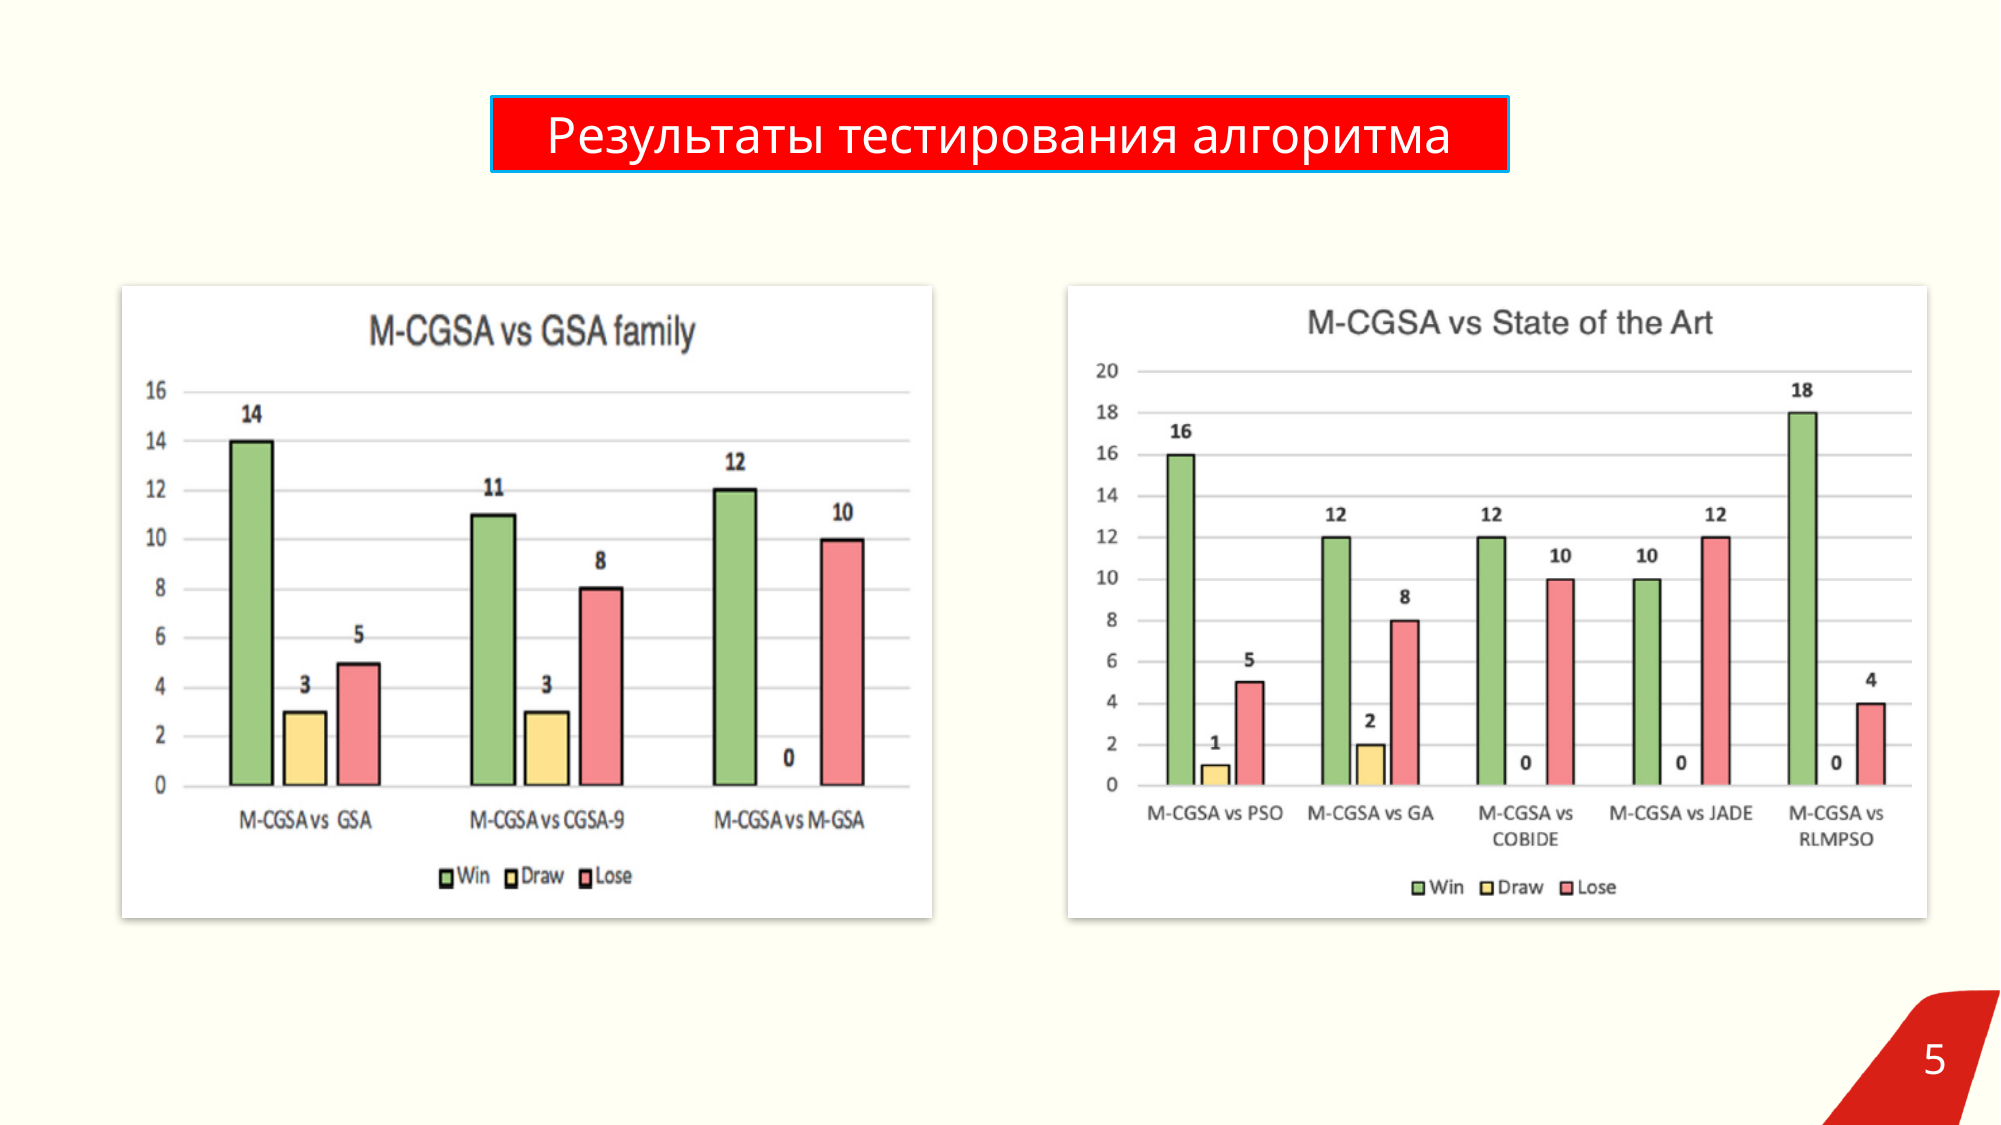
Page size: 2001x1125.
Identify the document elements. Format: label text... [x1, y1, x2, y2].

picture [136, 300, 918, 904]
picture [1821, 990, 2000, 1125]
picture [1082, 300, 1913, 904]
text_box Результаты тестирования алгоритма [491, 96, 1509, 172]
